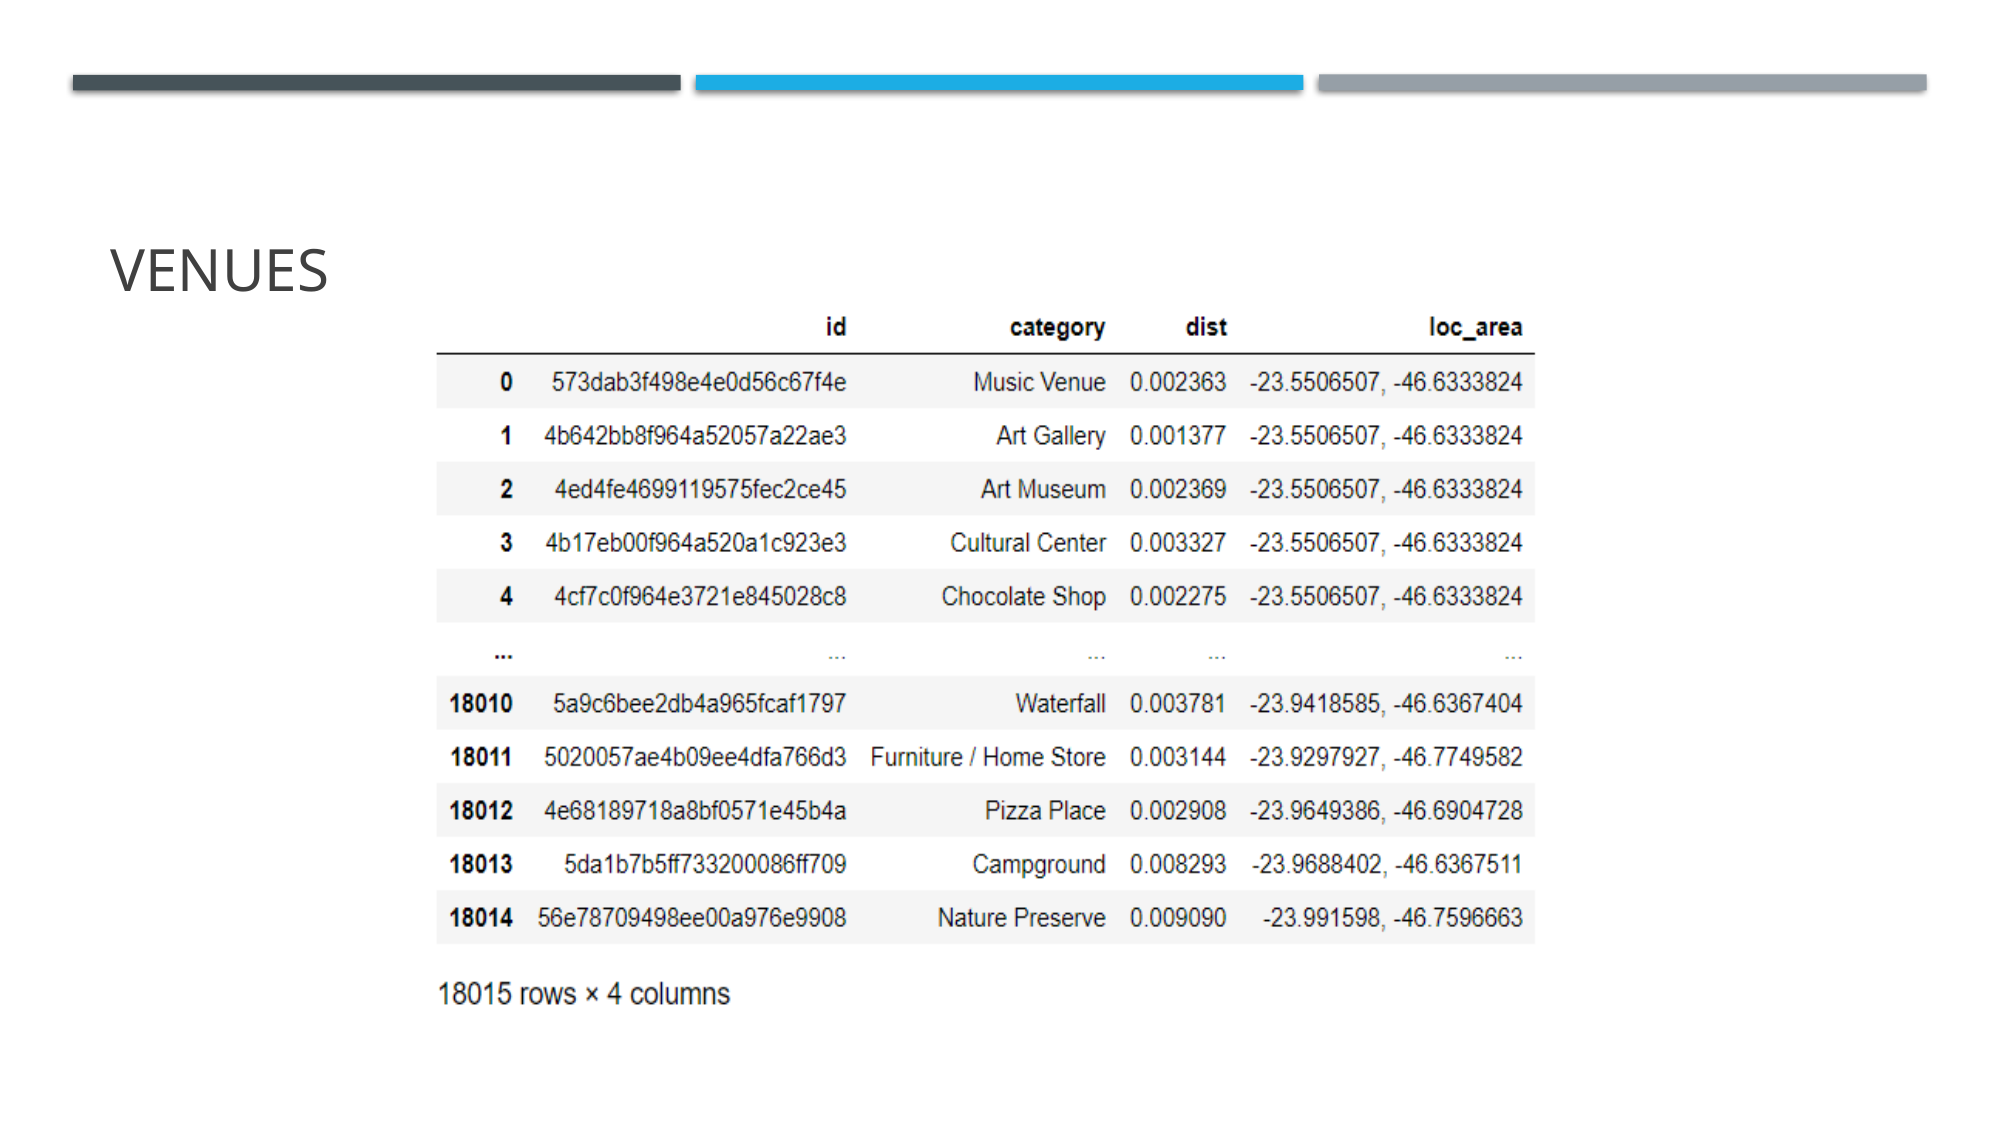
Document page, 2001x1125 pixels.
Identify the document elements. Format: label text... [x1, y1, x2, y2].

picture [419, 309, 1581, 1022]
title venues [95, 115, 1905, 311]
